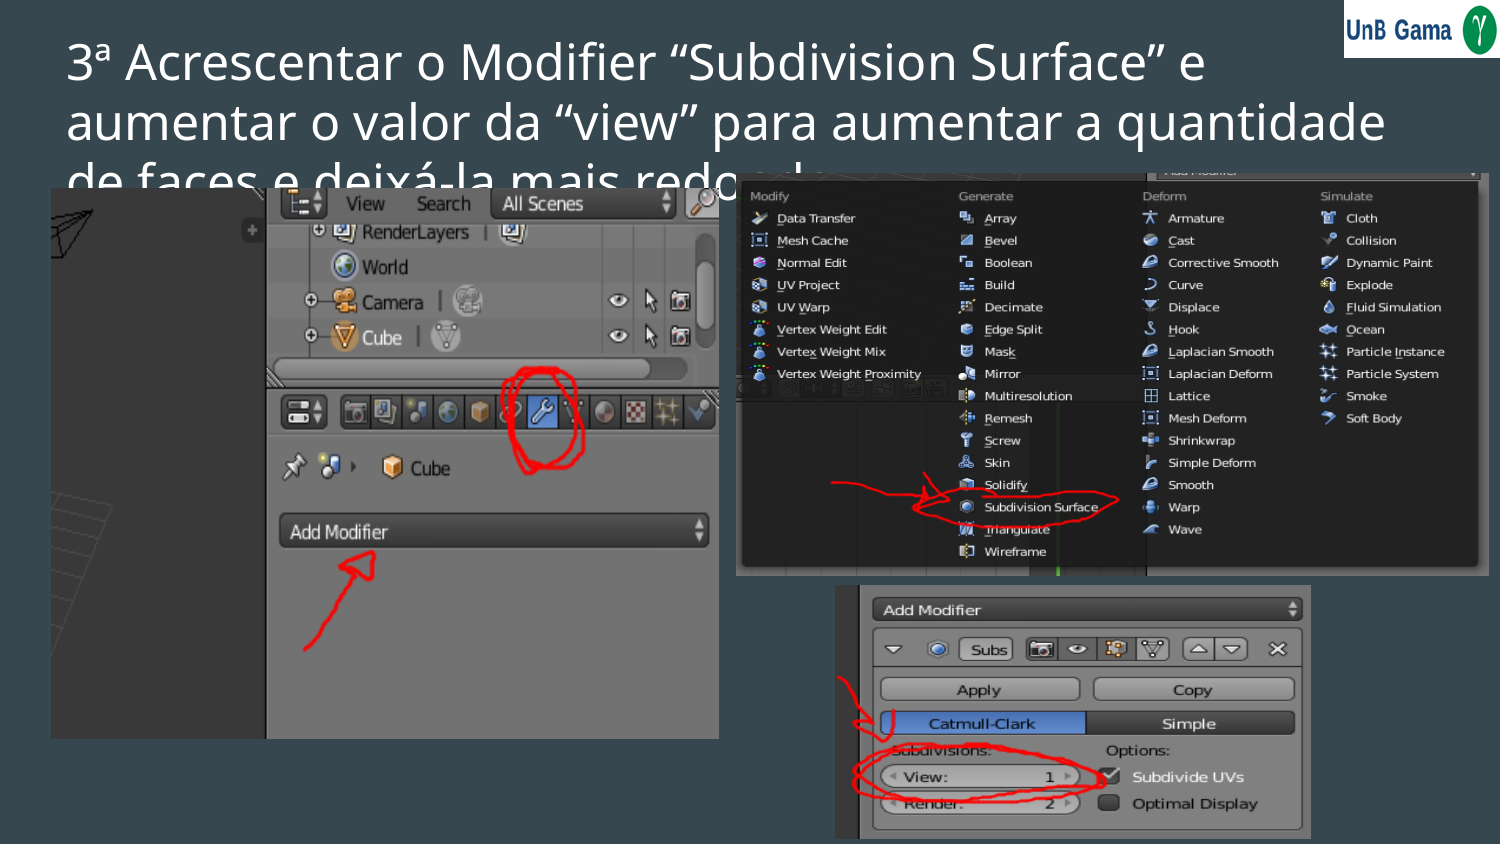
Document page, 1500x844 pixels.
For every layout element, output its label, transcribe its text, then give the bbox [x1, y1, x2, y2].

picture [1344, 0, 1500, 59]
picture [834, 584, 1311, 839]
picture [50, 188, 719, 739]
picture [735, 173, 1489, 577]
title 3ª Acrescentar o Modifier “Subdivision Surface” e aumentar o valor da “view” para aumentar a quantidade de faces e deixá-la mais redonda. [51, 15, 1449, 165]
